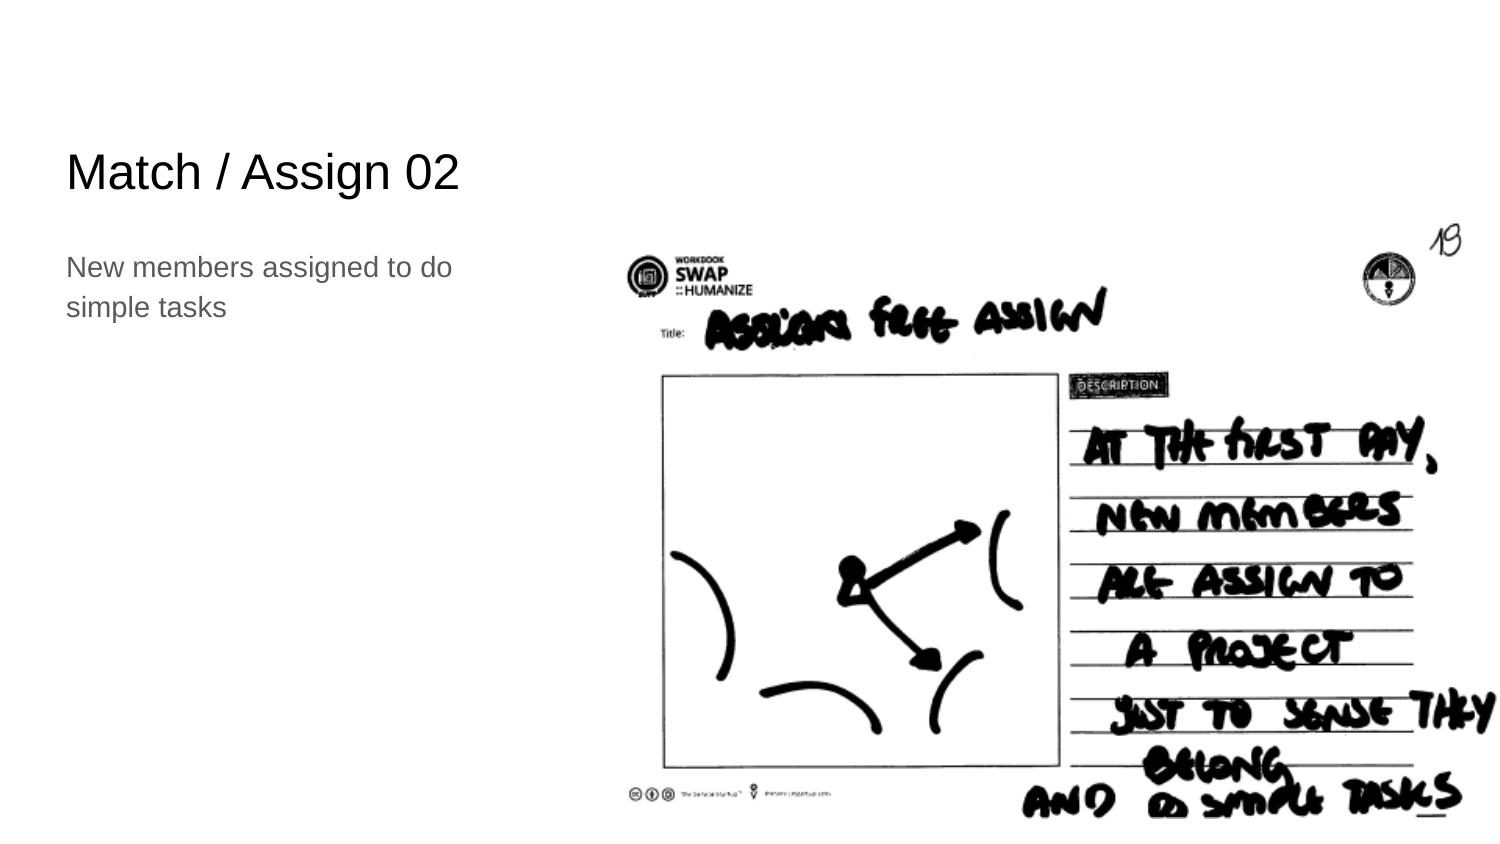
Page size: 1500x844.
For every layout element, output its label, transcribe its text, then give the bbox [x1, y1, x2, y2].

title Match / Assign 02 [51, 91, 512, 216]
picture [552, 202, 1500, 819]
list New members assigned to do simple tasks [51, 227, 512, 750]
